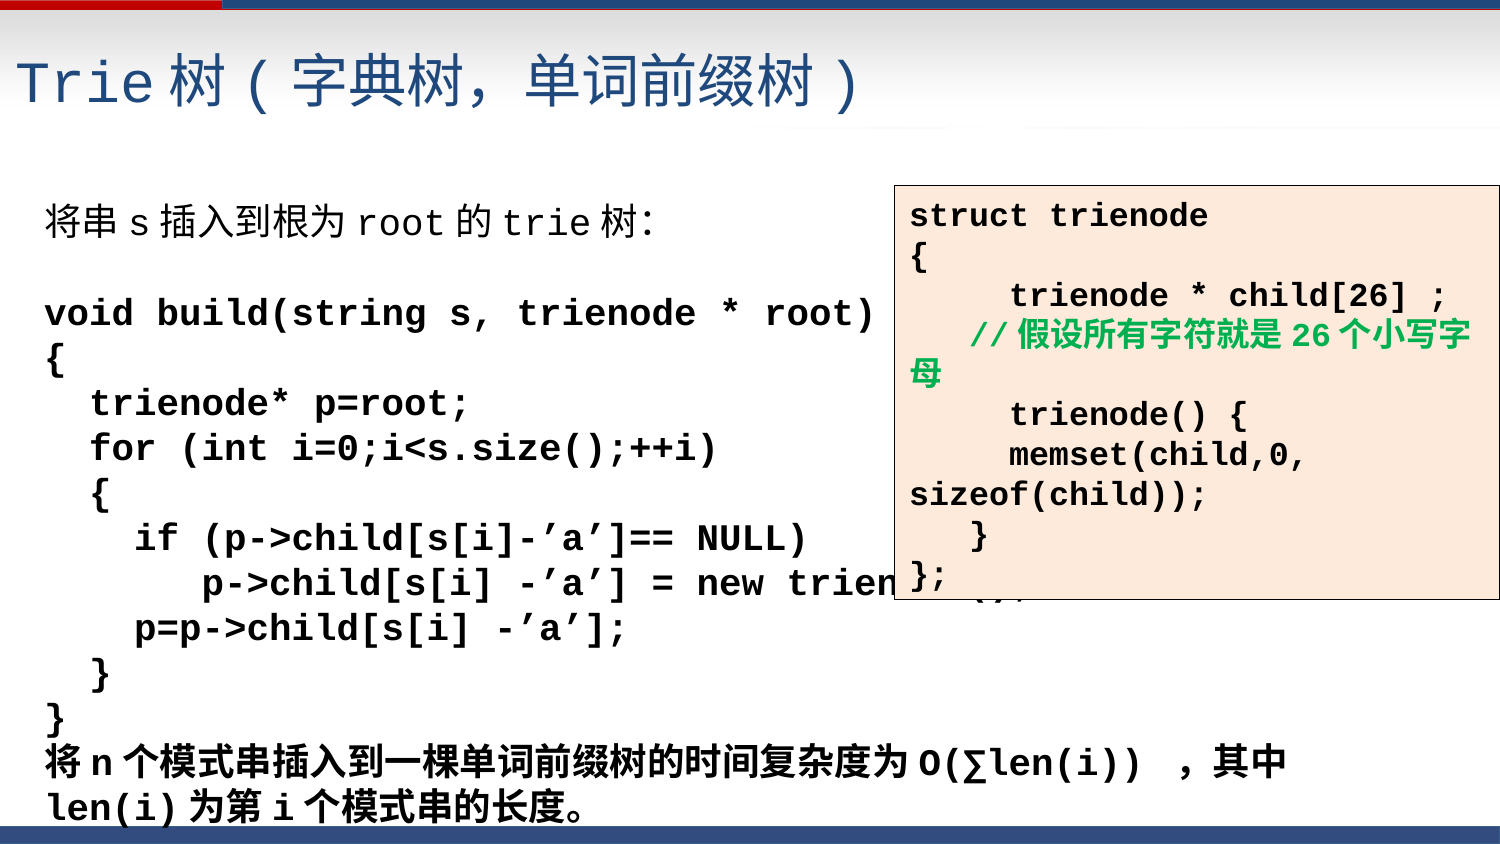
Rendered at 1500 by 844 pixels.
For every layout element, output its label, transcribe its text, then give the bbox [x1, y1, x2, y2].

title Trie树(字典树，单词前缀树) [0, 14, 1372, 145]
text_box struct trienode { trienode * child[26] ; //假设所有字符就是26个小写字母 trienode() { memset(child,0, sizeof(child)); } }; [894, 185, 1500, 600]
text_box 将串s插入到根为root的trie树： void build(string s, trienode * root) { trienode* p=root; for (int i=0;i<s.size();++i) { if (p->child[s[i]-’a’]== NULL) p->child[s[i] -’a’] = new trienode(); //初始化新的节点 p=p->child[s[i] -’a’]; } } 将n个模式串插入到一棵单词前缀树的时间复杂度为O(∑len(i)) ，其中len(i)为第i个模式串的长度。 [29, 145, 1421, 836]
picture [0, 10, 1500, 129]
